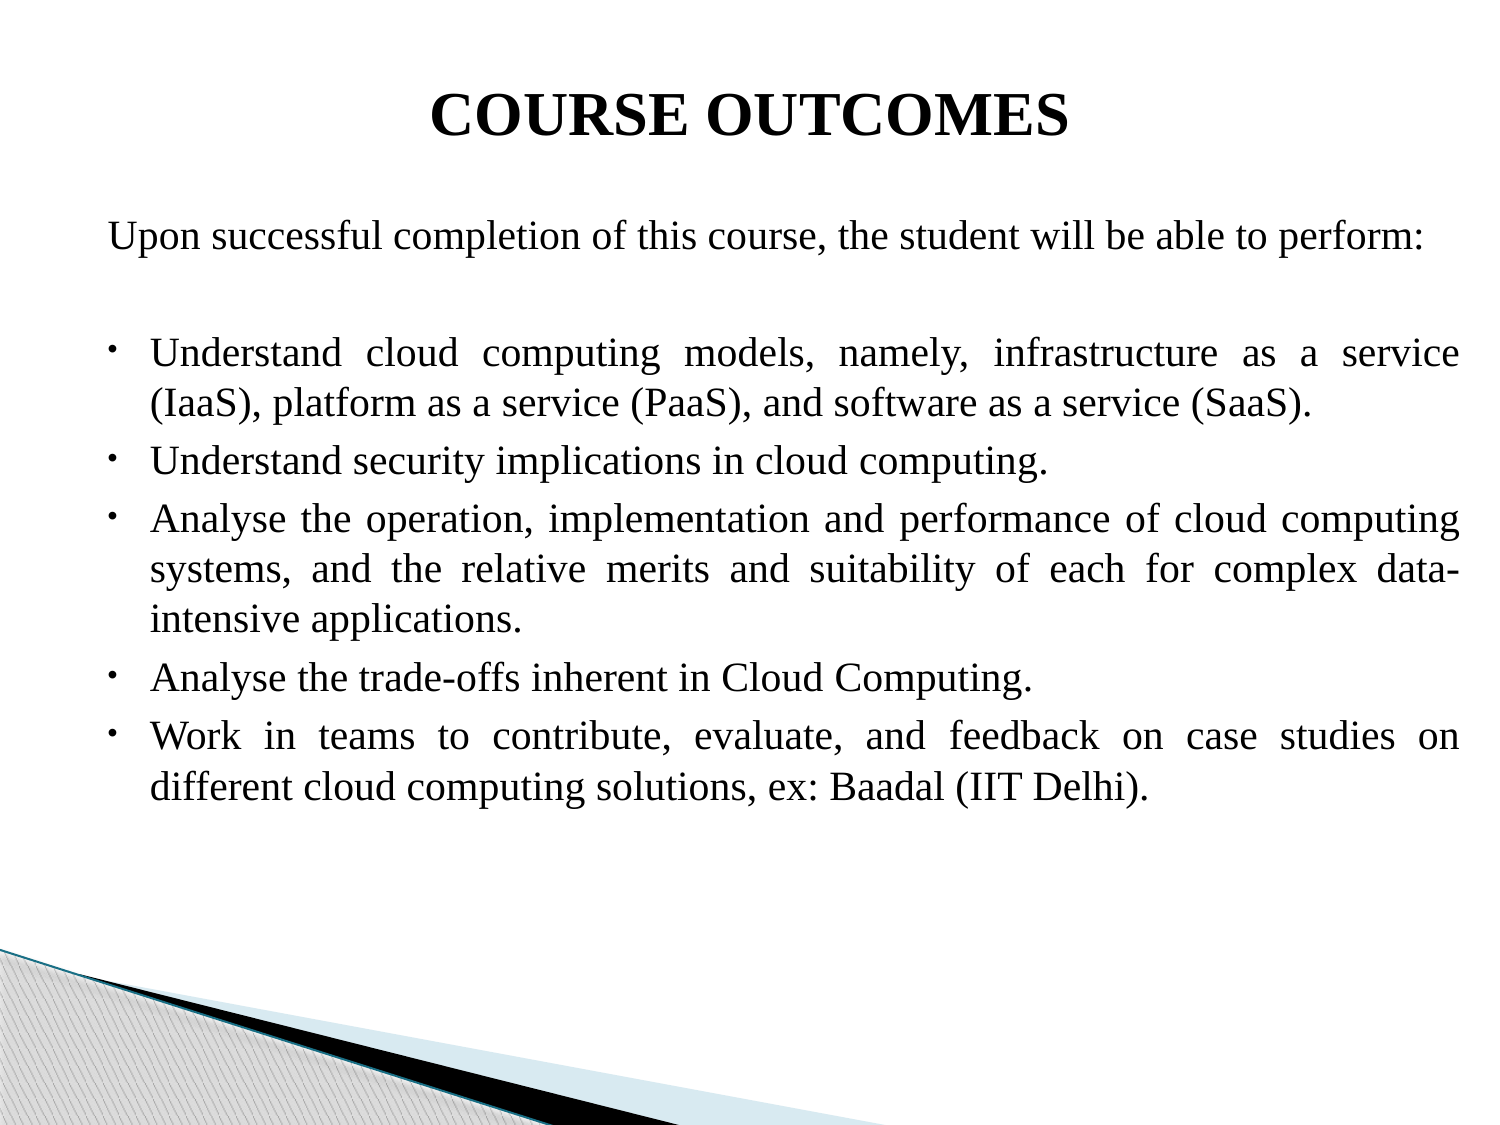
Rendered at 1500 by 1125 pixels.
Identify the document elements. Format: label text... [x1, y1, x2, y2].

list Upon successful completion of this course, the student will be able to perform: Understand cloud computing models, namely, infrastructure as a service (IaaS), platform as a service (PaaS), and software as a service (SaaS). Understand security implications in cloud computing. Analyse the operation, implementation and performance of cloud computing systems, and the relative merits and suitability of each for complex data-intensive applications. Analyse the trade-offs inherent in Cloud Computing. Work in teams to contribute, evaluate, and feedback on case studies on different cloud computing solutions, ex: Baadal (IIT Delhi). [75, 200, 1475, 986]
title COURSE OUTCOMES [75, 45, 1425, 175]
